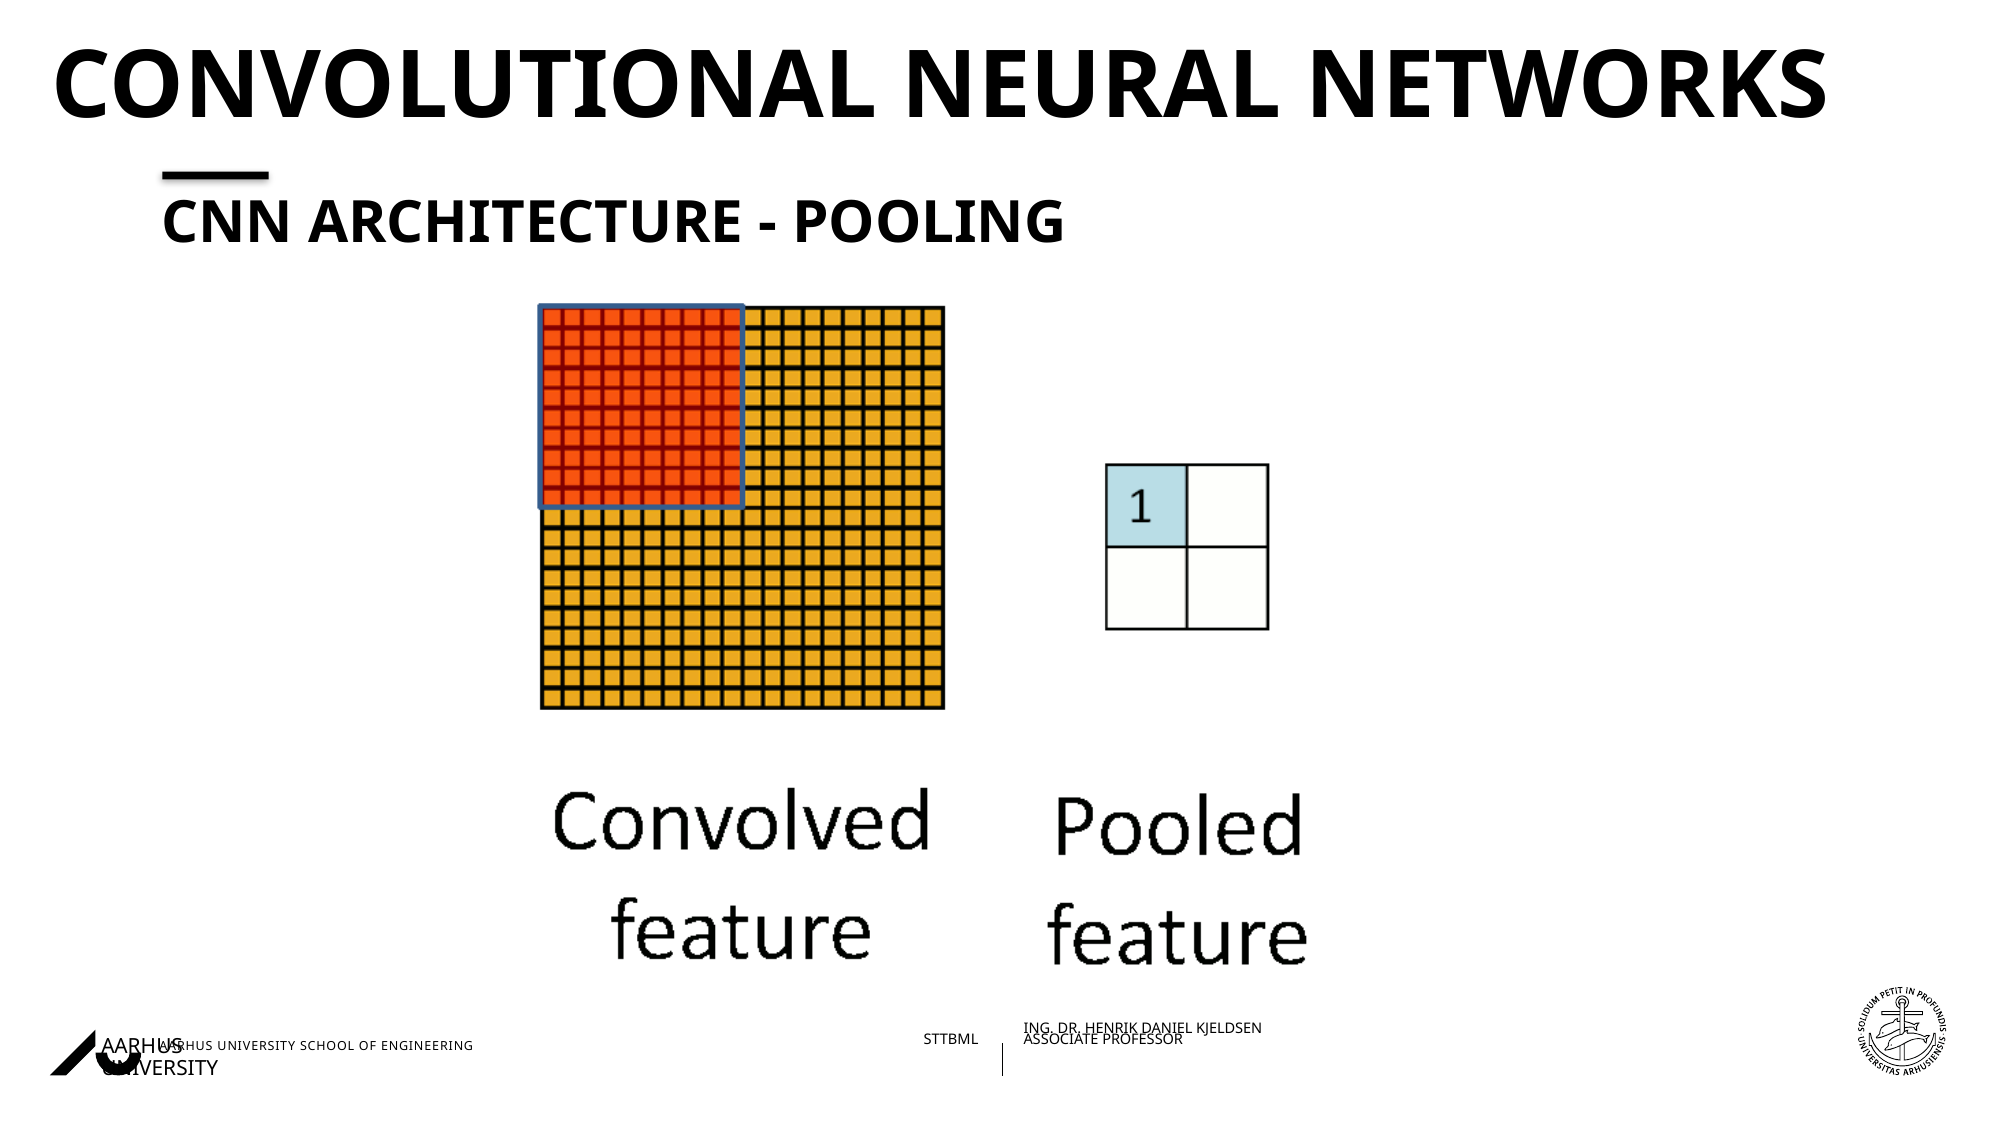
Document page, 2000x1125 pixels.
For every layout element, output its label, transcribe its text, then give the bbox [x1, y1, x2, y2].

picture [361, 302, 1576, 1003]
text_box CNN ARCHITECTURE - POOLING [161, 189, 1366, 256]
title CONVOLUTIONAL NEURAL NETWORKS [51, 37, 1948, 162]
